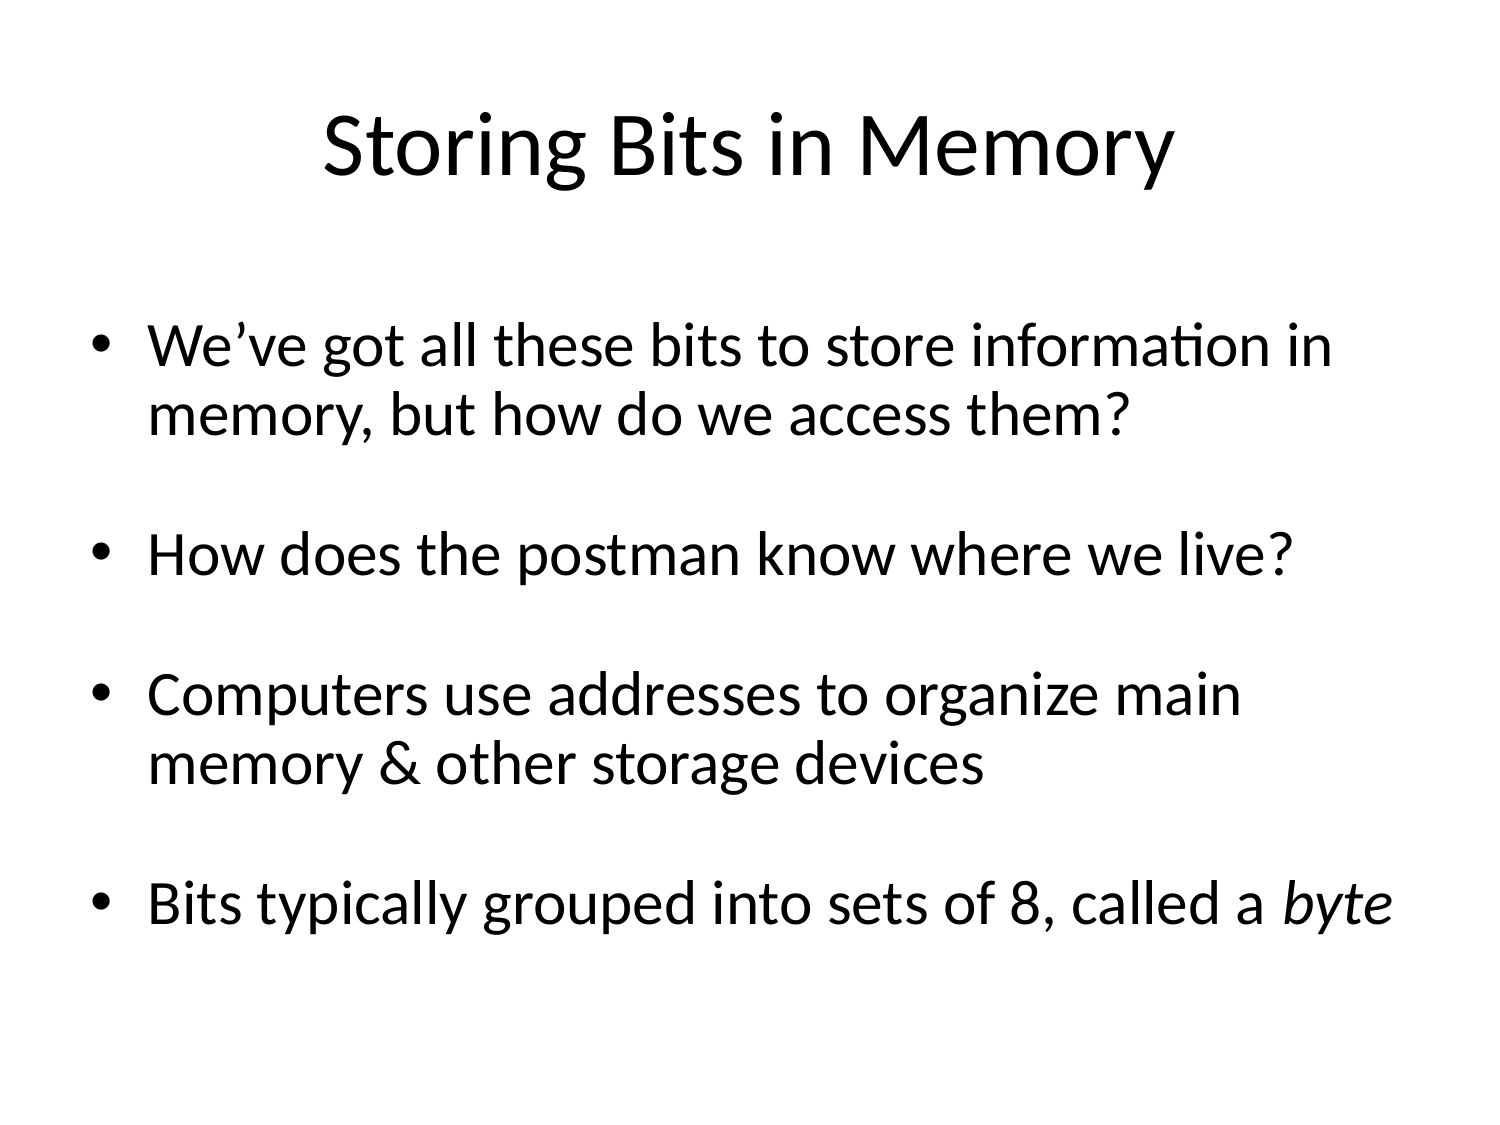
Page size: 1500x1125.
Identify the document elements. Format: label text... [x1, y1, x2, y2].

title Storing Bits in Memory [75, 45, 1425, 233]
list We’ve got all these bits to store information in memory, but how do we access them? How does the postman know where we live? Computers use addresses to organize main memory & other storage devices Bits typically grouped into sets of 8, called a byte [75, 304, 1425, 1013]
